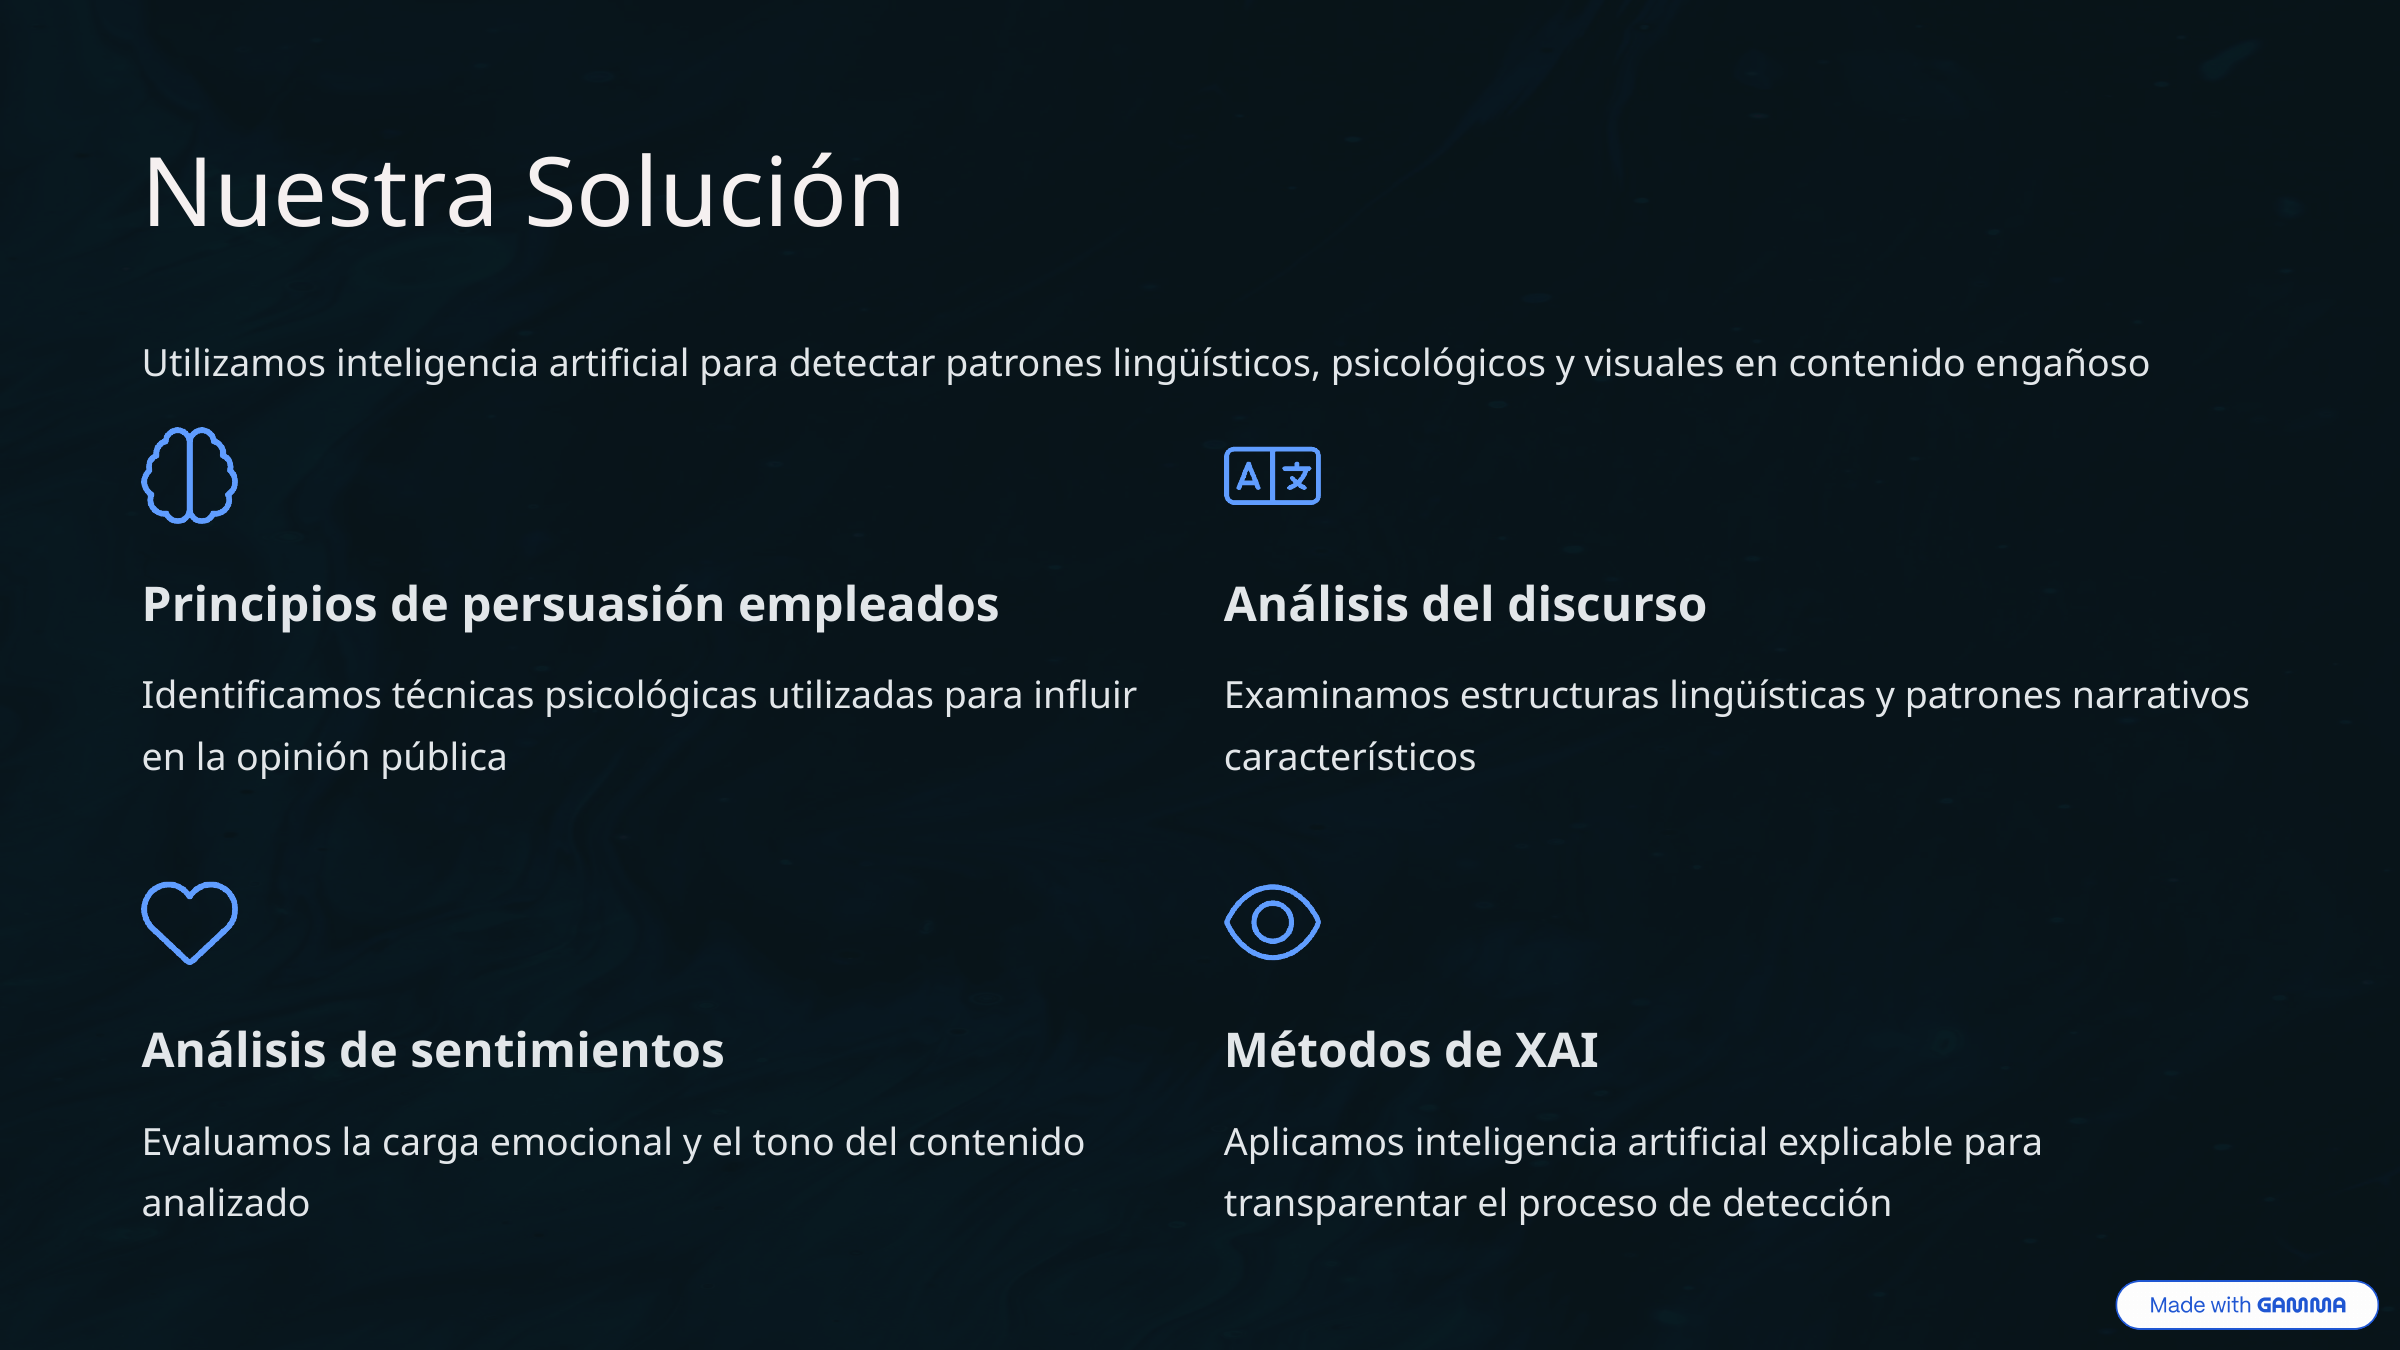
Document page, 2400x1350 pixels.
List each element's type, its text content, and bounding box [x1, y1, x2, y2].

text_box Análisis de sentimientos [141, 1018, 725, 1079]
text_box Identificamos técnicas psicológicas utilizadas para influir en la opinión pública [141, 654, 1176, 778]
text_box Aplicamos inteligencia artificial explicable para transparentar el proceso de detección [1223, 1101, 2259, 1225]
text_box Evaluamos la carga emocional y el tono del contenido analizado [141, 1101, 1176, 1225]
picture [2106, 1271, 2389, 1339]
text_box Análisis del discurso [1223, 571, 1711, 632]
picture [141, 873, 238, 971]
text_box Métodos de XAI [1223, 1018, 1705, 1079]
picture [1223, 427, 1321, 524]
picture [1223, 873, 1321, 971]
text_box Nuestra Solución [141, 125, 1104, 246]
picture [141, 427, 238, 524]
text_box Utilizamos inteligencia artificial para detectar patrones lingüísticos, psicológicos y visuales en contenido engañoso [141, 322, 2259, 385]
text_box Principios de persuasión empleados [141, 571, 993, 632]
text_box Examinamos estructuras lingüísticas y patrones narrativos característicos [1223, 654, 2259, 778]
